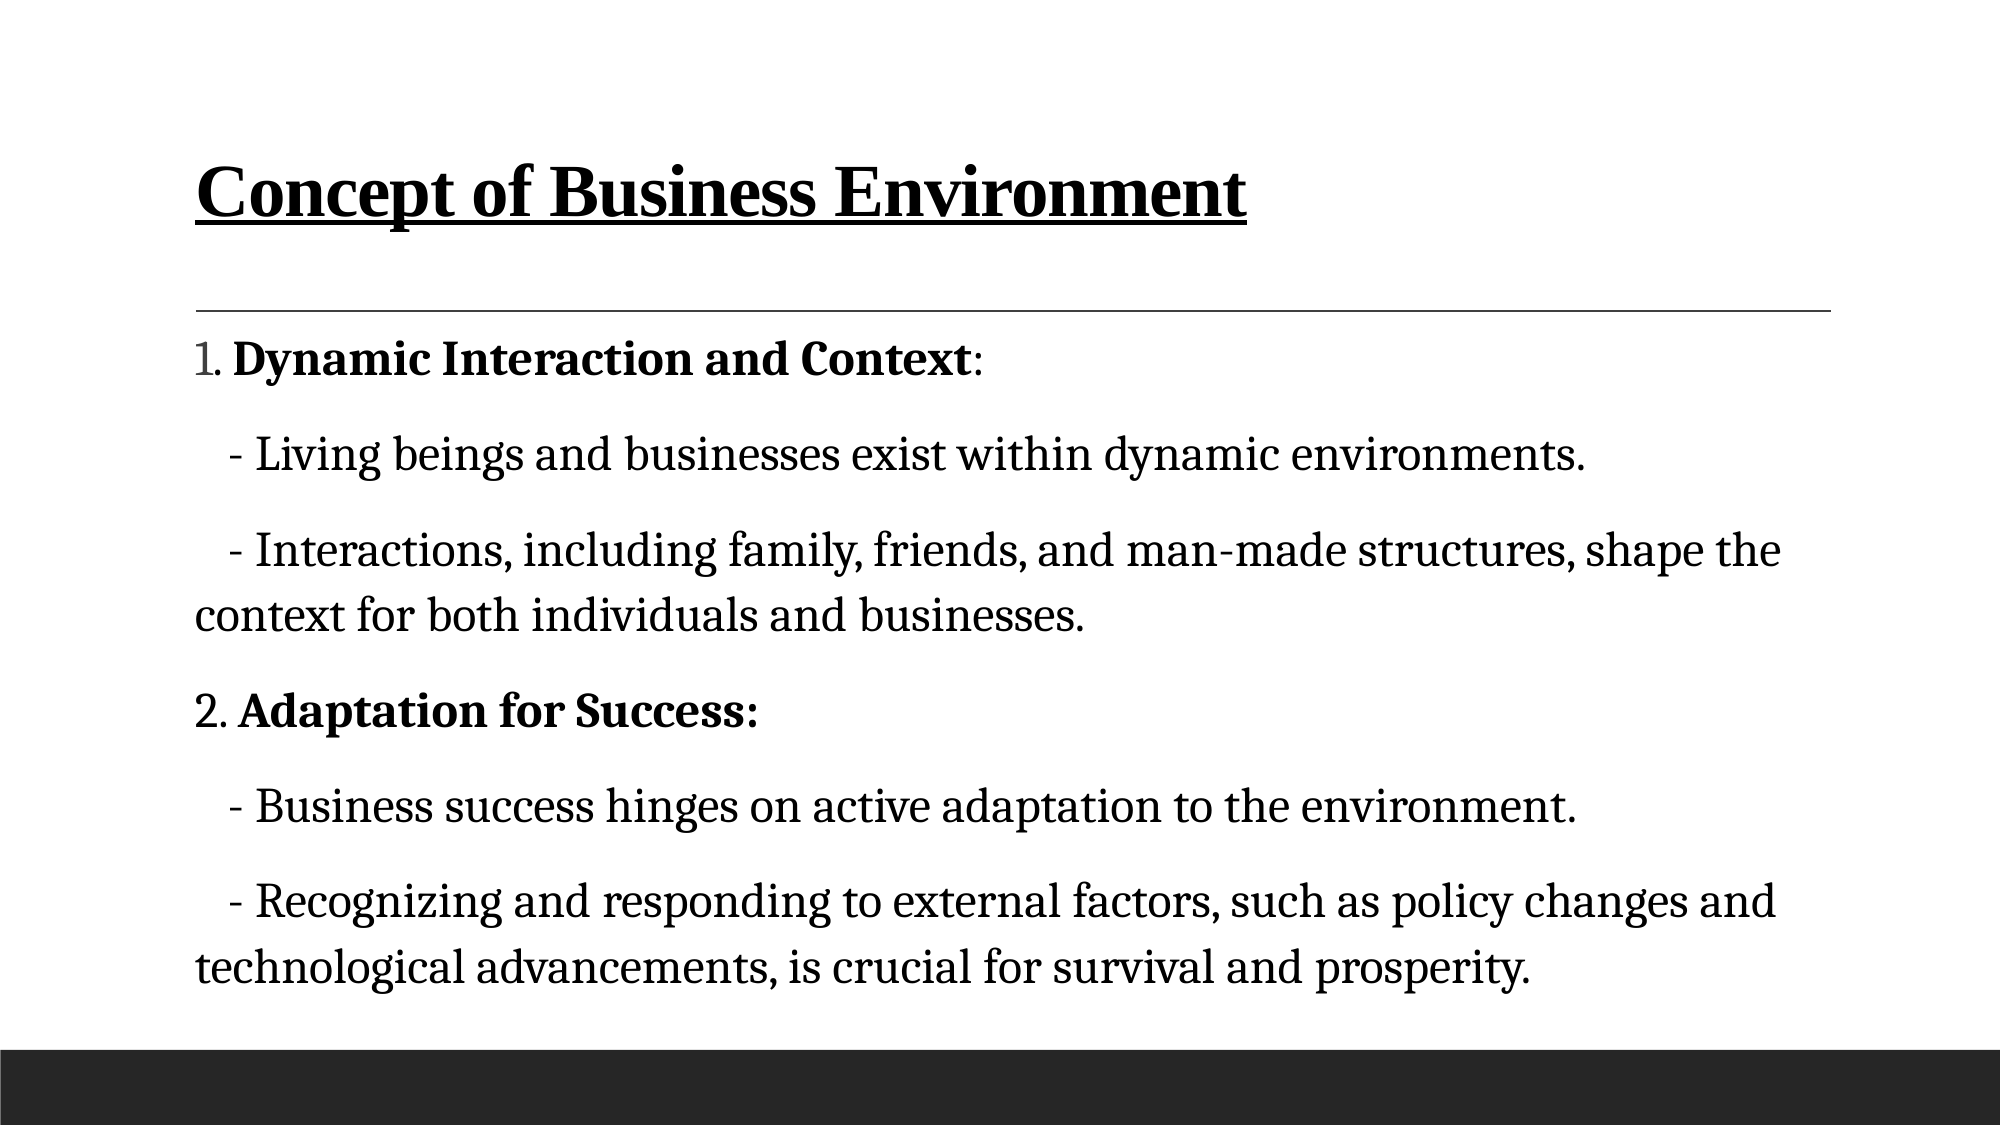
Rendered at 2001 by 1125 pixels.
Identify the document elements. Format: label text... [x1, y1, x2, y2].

list 1. Dynamic Interaction and Context: - Living beings and businesses exist within dynamic environments. - Interactions, including family, friends, and man-made structures, shape the context for both individuals and businesses. 2. Adaptation for Success: - Business success hinges on active adaptation to the environment. - Recognizing and responding to external factors, such as policy changes and technological advancements, is crucial for survival and prosperity. [194, 223, 1845, 840]
title Concept of Business Environment [180, 47, 1830, 285]
